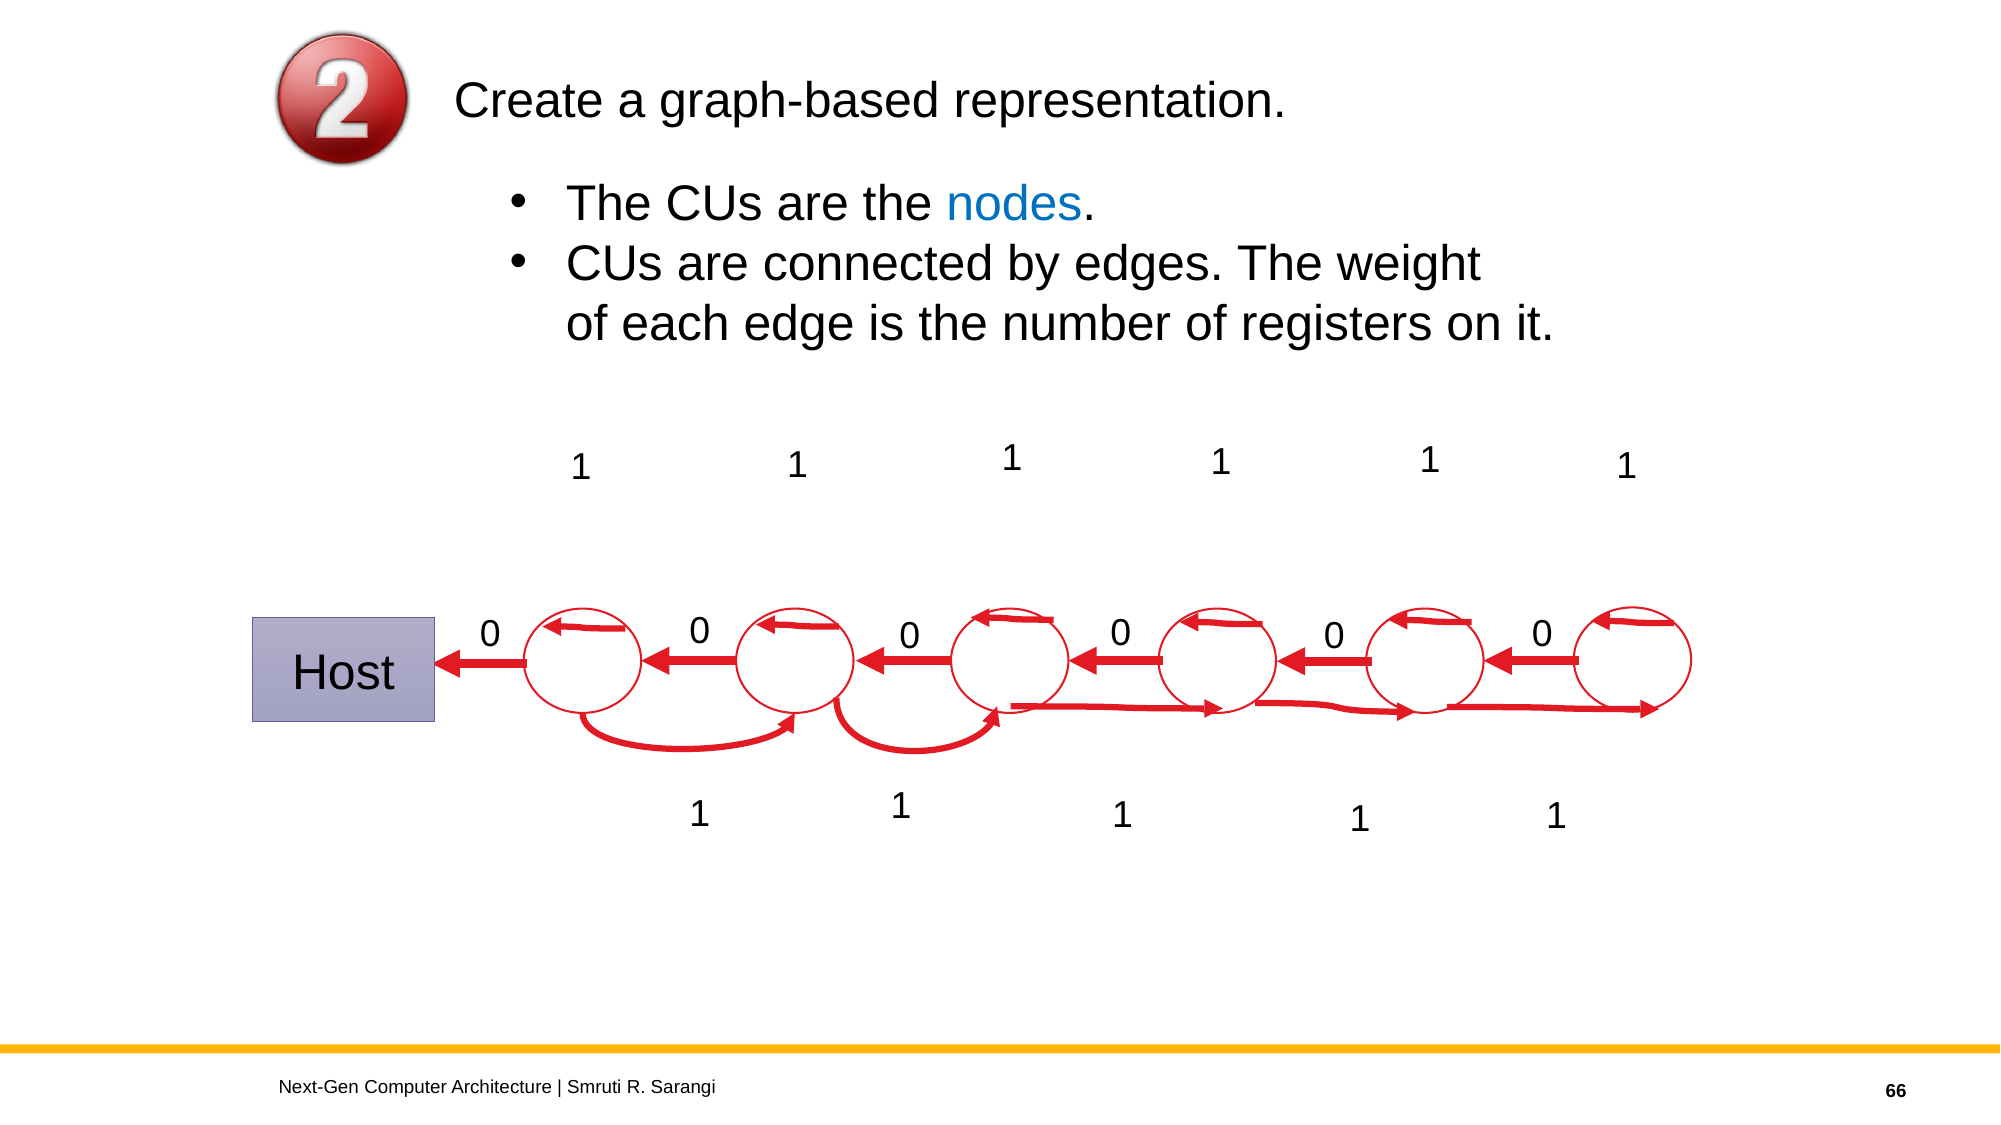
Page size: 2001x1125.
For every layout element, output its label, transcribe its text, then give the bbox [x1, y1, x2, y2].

text_box Create a graph-based representation. [439, 60, 1547, 136]
footer Next-Gen Computer Architecture | Smruti R. Sarangi [263, 1067, 1464, 1105]
text_box The CUs are the nodes. CUs are connected by edges. The weight of each edge is the number of registers on it. [494, 162, 1585, 358]
slide_number 66 [1711, 1071, 1922, 1109]
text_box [252, 425, 1692, 848]
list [272, 28, 412, 168]
